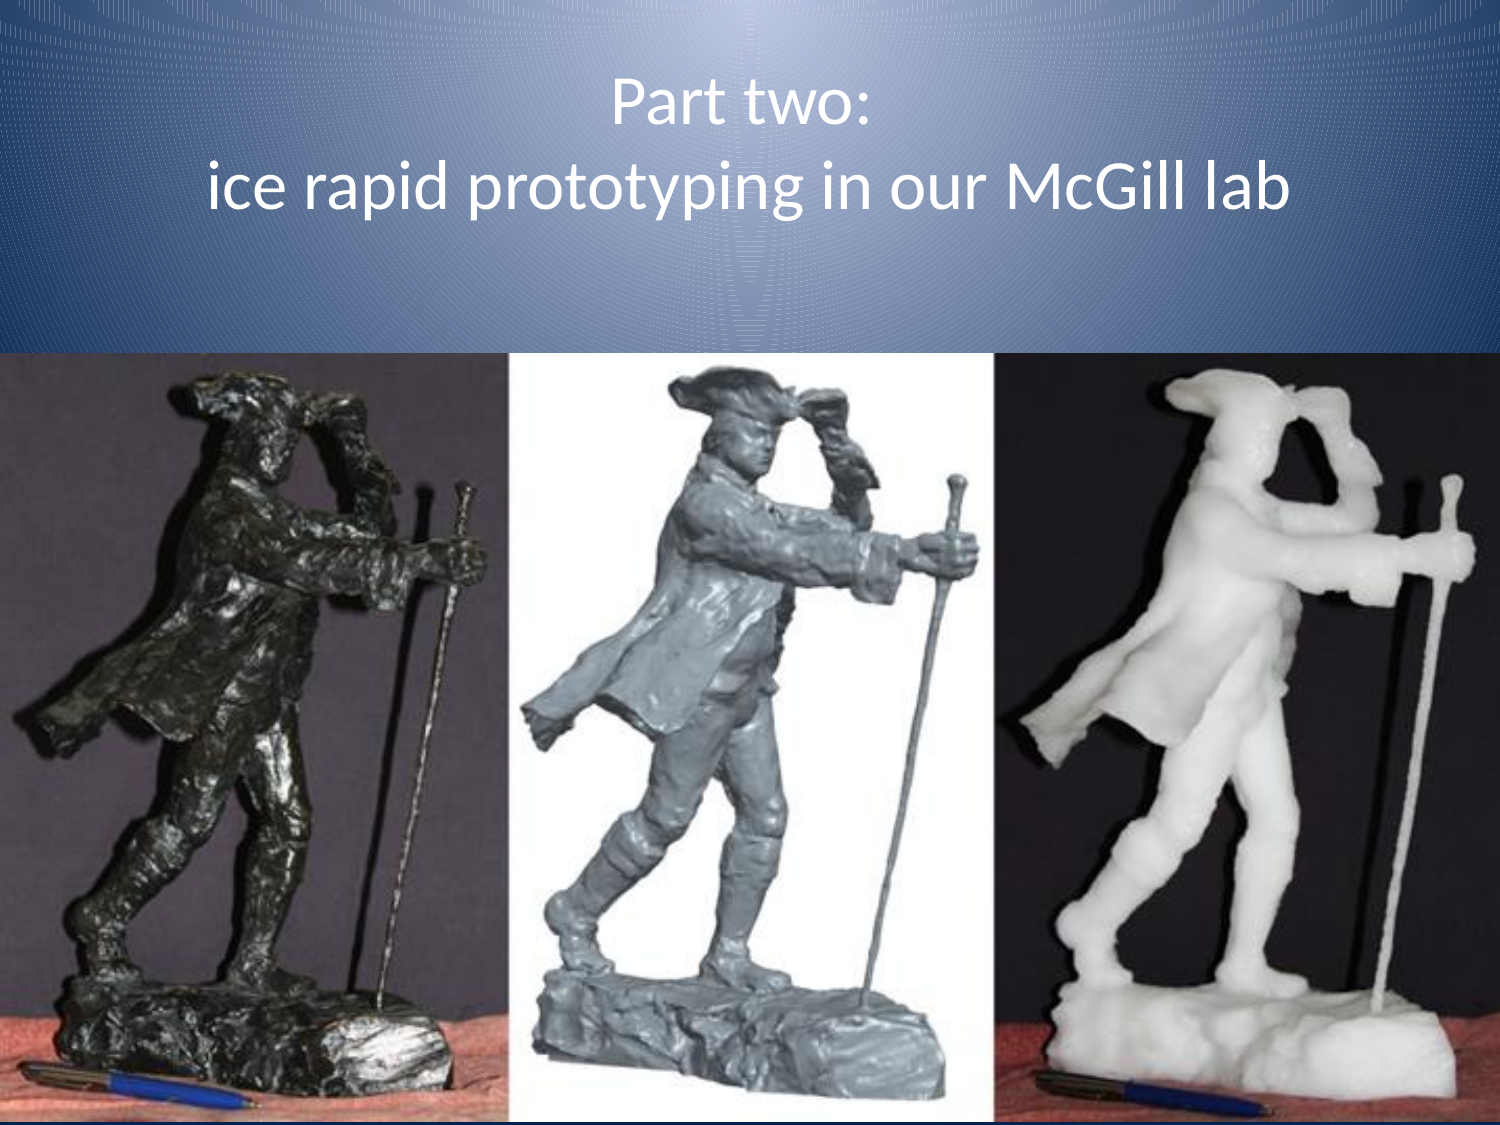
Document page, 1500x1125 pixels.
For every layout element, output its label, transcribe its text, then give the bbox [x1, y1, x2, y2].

picture [0, 353, 1500, 1122]
title Part two: ice rapid prototyping in our McGill lab [75, 45, 1425, 233]
